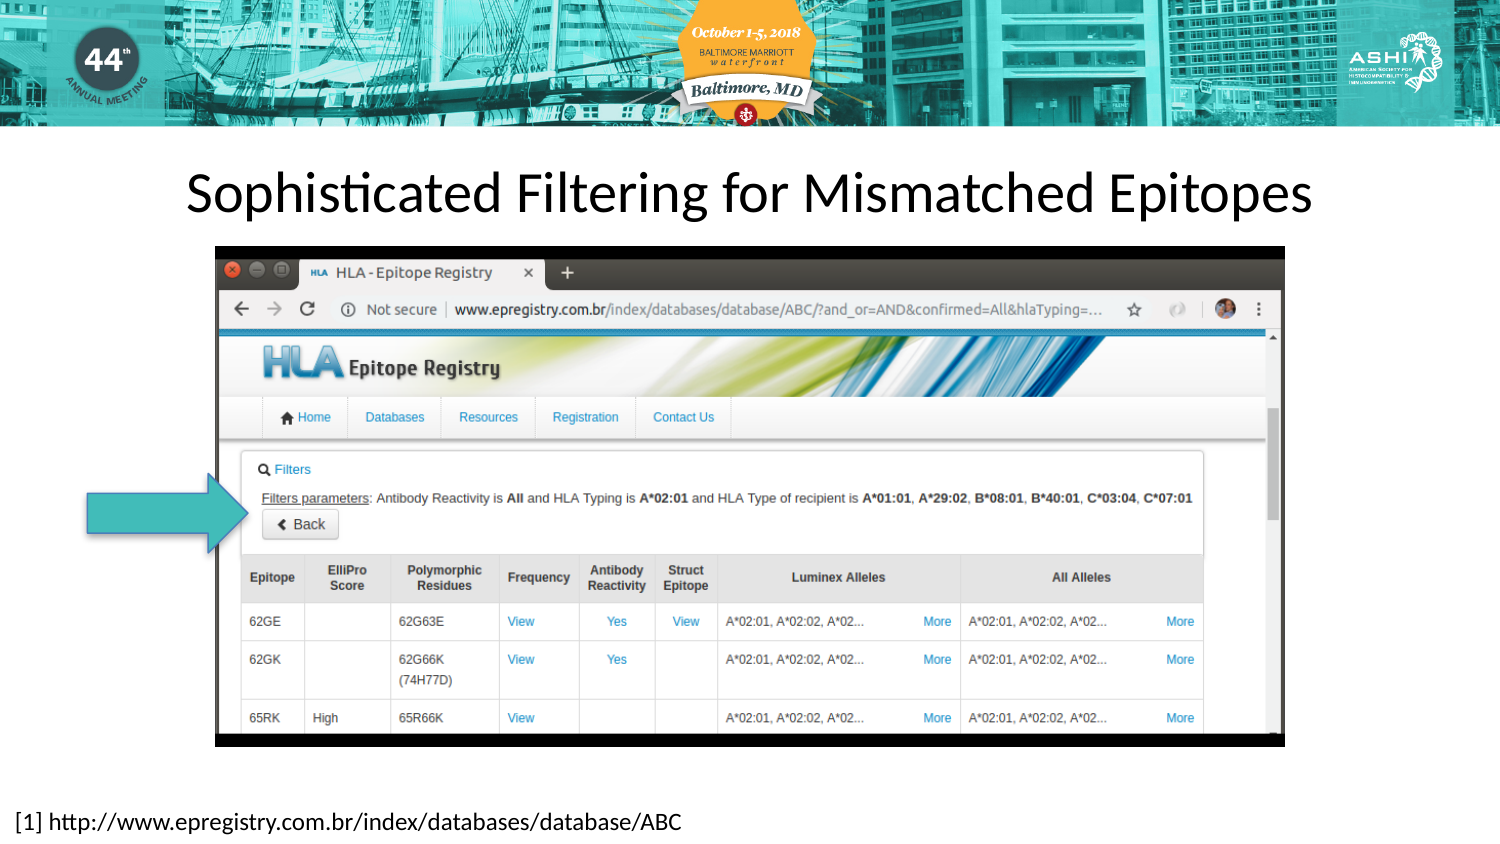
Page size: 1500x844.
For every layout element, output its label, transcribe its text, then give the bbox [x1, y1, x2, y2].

picture [0, 0, 1500, 798]
text_box [86, 472, 209, 554]
title Sophisticated Filtering for Mismatched Epitopes [103, 146, 1397, 229]
text_box [1] http://www.epregistry.com.br/index/databases/database/ABC [0, 798, 1500, 843]
